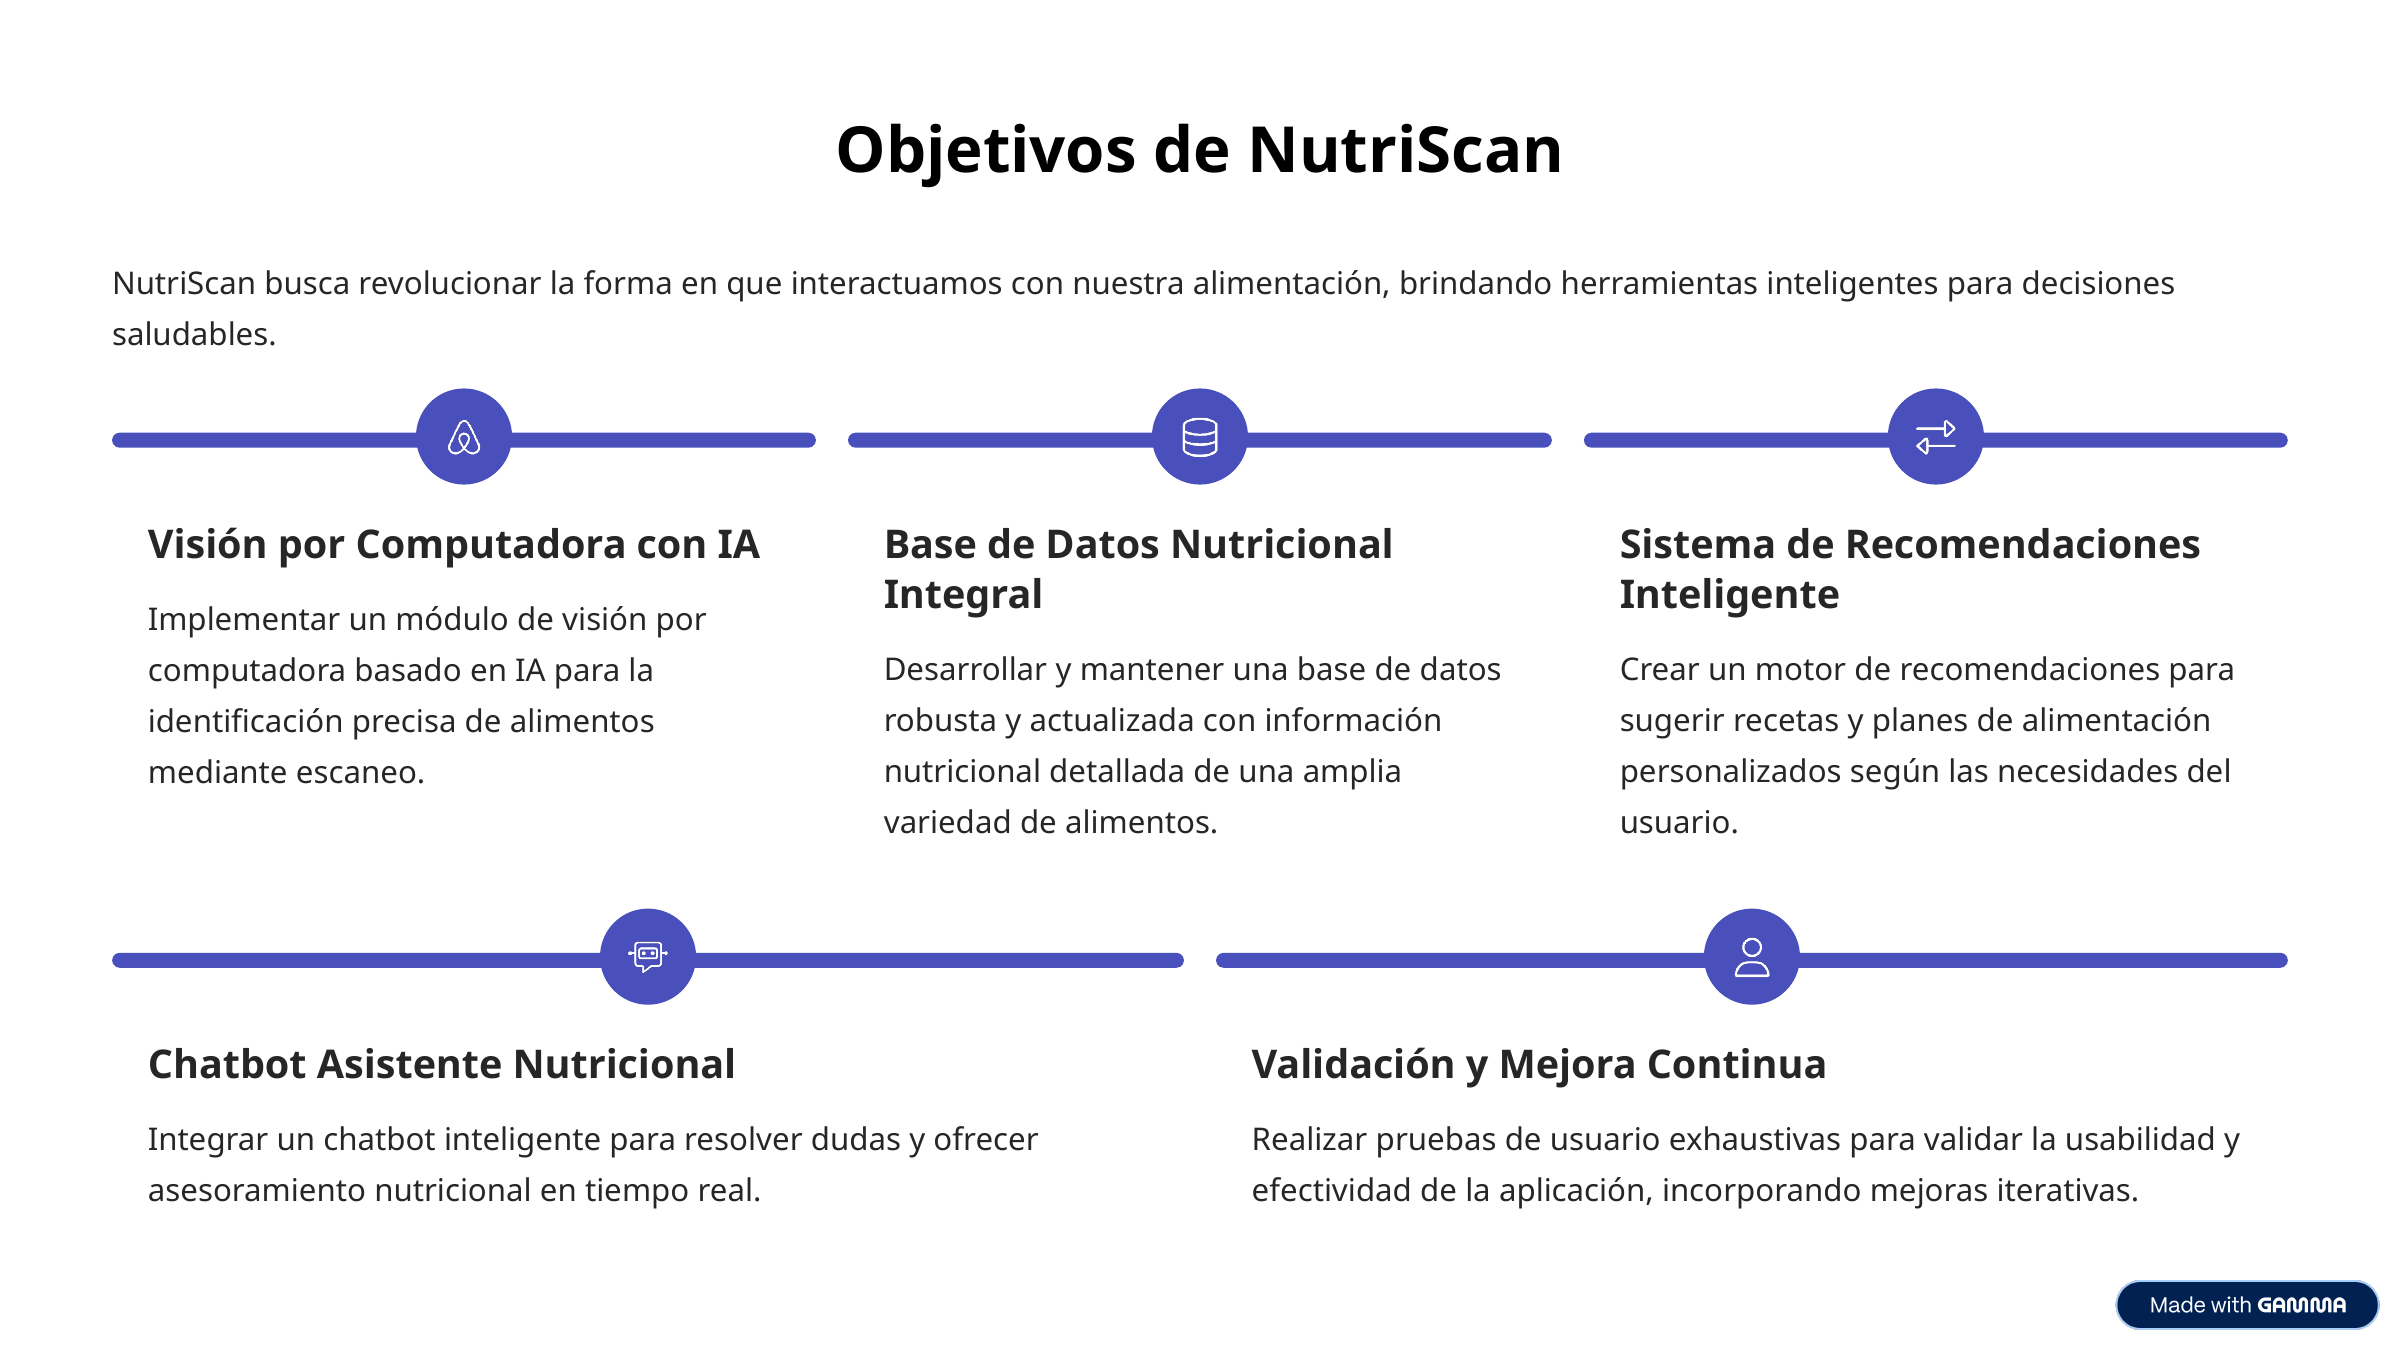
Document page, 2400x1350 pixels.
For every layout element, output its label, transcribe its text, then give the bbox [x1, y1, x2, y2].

text_box [1703, 908, 1801, 1005]
text_box Sistema de Recomendaciones Inteligente [1619, 516, 2253, 617]
text_box Chatbot Asistente Nutricional [147, 1036, 726, 1087]
text_box Desarrollar y mantener una base de datos robusta y actualizada con información nutricional detallada de una amplia variedad de alimentos. [883, 635, 1517, 841]
text_box [511, 432, 816, 448]
text_box [1583, 432, 1889, 448]
text_box Integrar un chatbot inteligente para resolver dudas y ofrecer asesoramiento nutricional en tiempo real. [147, 1105, 1149, 1209]
text_box [847, 446, 1552, 877]
text_box [1583, 446, 2288, 877]
text_box [1151, 388, 1249, 485]
picture [444, 412, 484, 461]
text_box [415, 388, 513, 485]
text_box Validación y Mejora Continua [1251, 1036, 1823, 1087]
text_box [112, 966, 1184, 1245]
text_box Implementar un módulo de visión por computadora basado en IA para la identificación precisa de alimentos mediante escaneo. [147, 585, 781, 791]
text_box Visión por Computadora con IA [147, 516, 757, 567]
text_box [1799, 952, 2288, 968]
text_box NutriScan busca revolucionar la forma en que interactuamos con nuestra alimentación, brindando herramientas inteligentes para decisiones saludables. [112, 249, 2288, 353]
text_box [1887, 388, 1984, 485]
text_box [1215, 966, 2288, 1245]
text_box [600, 908, 697, 1005]
picture [628, 932, 668, 981]
picture [1732, 932, 1772, 981]
text_box [112, 432, 417, 448]
text_box [1247, 432, 1552, 448]
text_box Objetivos de NutriScan [839, 105, 1561, 186]
picture [1916, 412, 1956, 461]
text_box Crear un motor de recomendaciones para sugerir recetas y planes de alimentación personalizados según las necesidades del usuario. [1619, 635, 2253, 841]
text_box [111, 446, 816, 877]
text_box [1216, 952, 1705, 968]
text_box [847, 432, 1153, 448]
text_box [1983, 432, 2288, 448]
picture [1180, 412, 1220, 461]
picture [2106, 1271, 2389, 1339]
text_box [695, 952, 1184, 968]
text_box Realizar pruebas de usuario exhaustivas para validar la usabilidad y efectividad de la aplicación, incorporando mejoras iterativas. [1251, 1105, 2253, 1209]
text_box [112, 952, 601, 968]
text_box Base de Datos Nutricional Integral [883, 516, 1517, 617]
